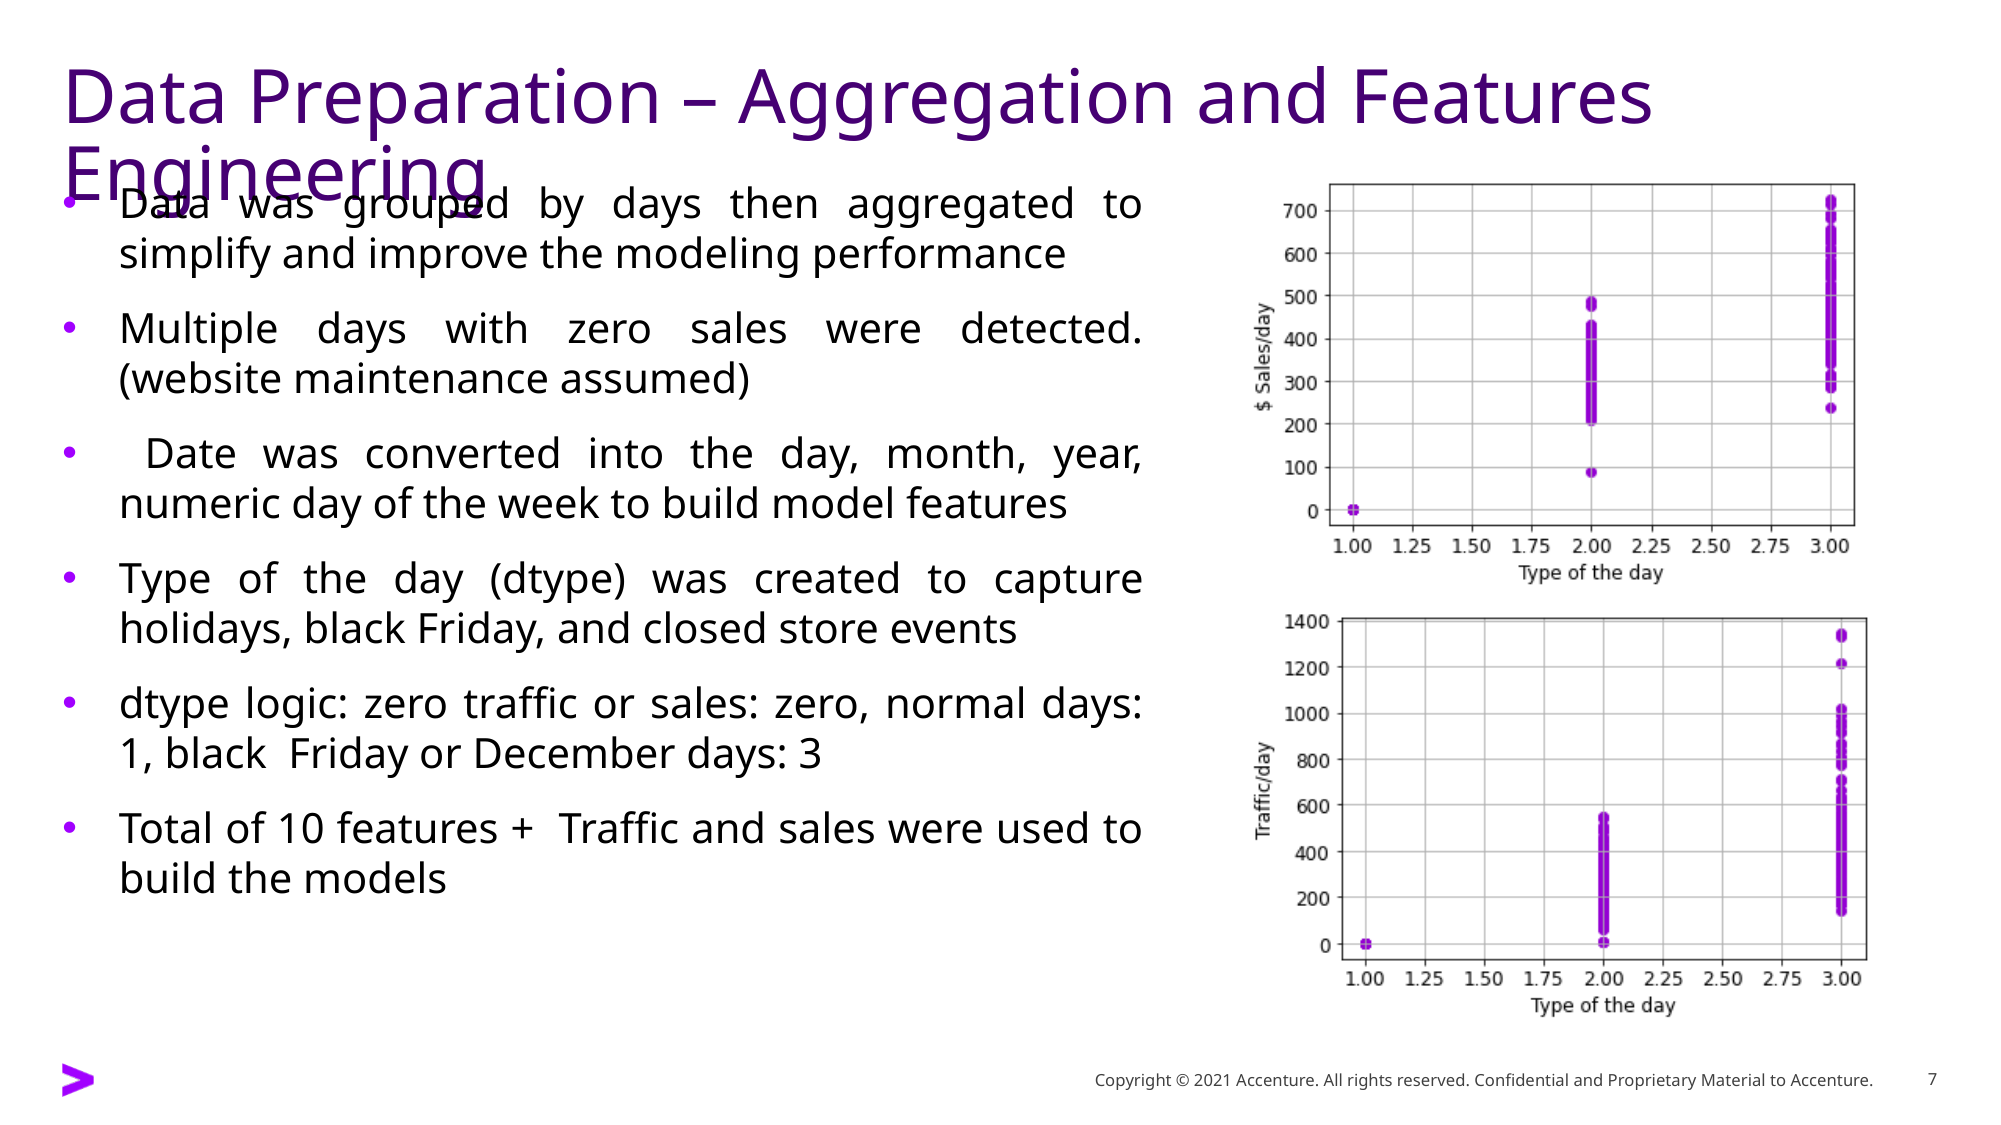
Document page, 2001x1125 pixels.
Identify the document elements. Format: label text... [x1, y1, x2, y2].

picture [1248, 610, 1877, 1025]
picture [1248, 176, 1868, 586]
picture [62, 1063, 94, 1097]
list Data was grouped by days then aggregated to simplify and improve the modeling performance Multiple days with zero sales were detected. (website maintenance assumed) Date was converted into the day, month, year, numeric day of the week to build model features Type of the day (dtype) was created to capture holidays, black Friday, and closed store events dtype logic: zero traffic or sales: zero, normal days: 1, black Friday or December days: 3 Total of 10 features + Traffic and sales were used to build the models [62, 176, 1144, 969]
title Data Preparation – Aggregation and Features Engineering [62, 62, 1935, 124]
